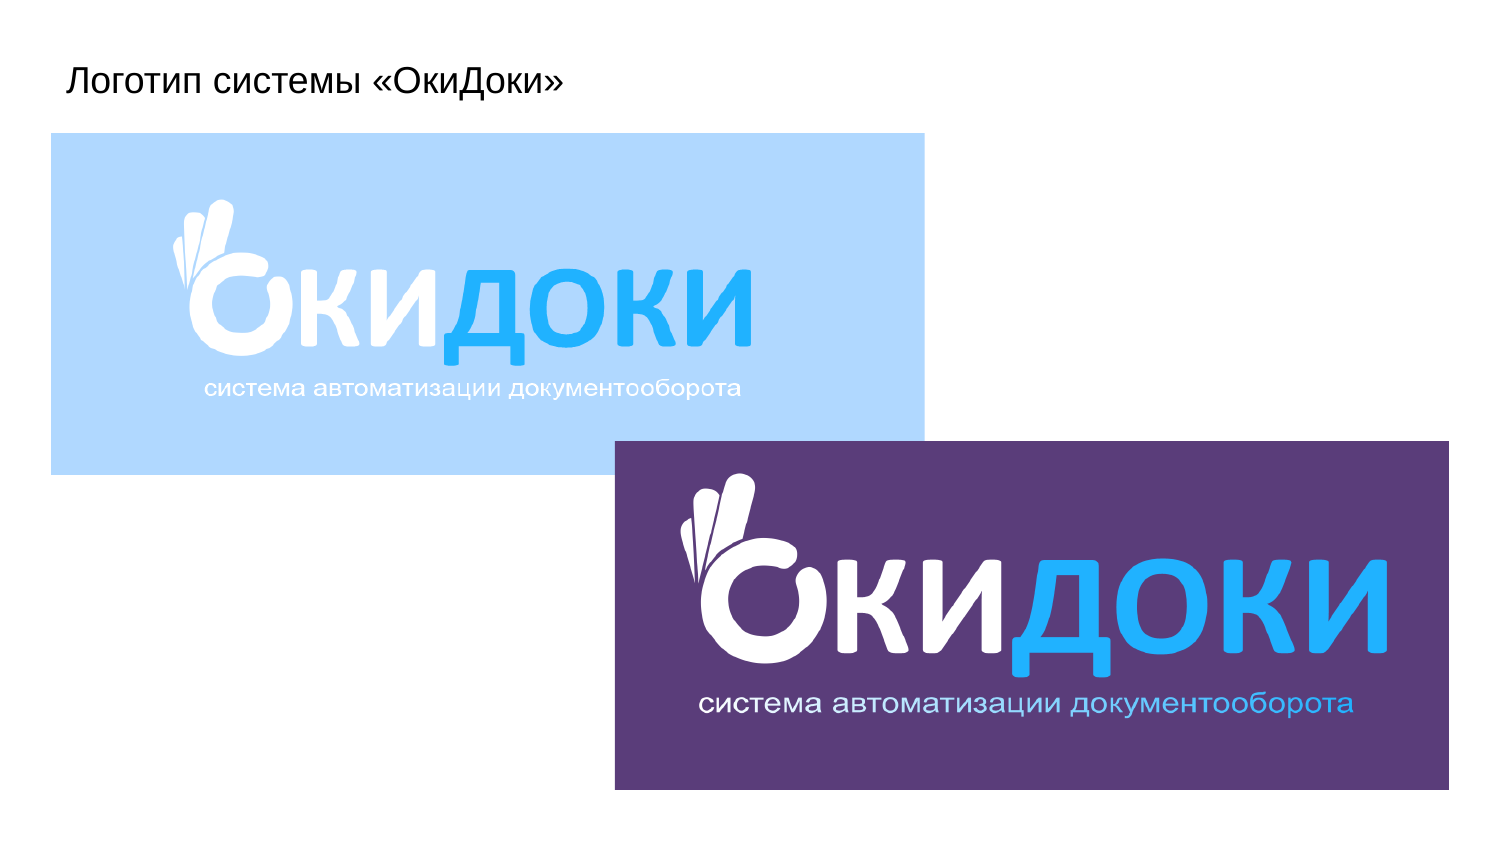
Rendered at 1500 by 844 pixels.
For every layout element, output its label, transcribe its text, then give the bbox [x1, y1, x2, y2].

picture [50, 132, 1450, 790]
title Логотип системы «ОкиДоки» [51, 41, 1449, 136]
